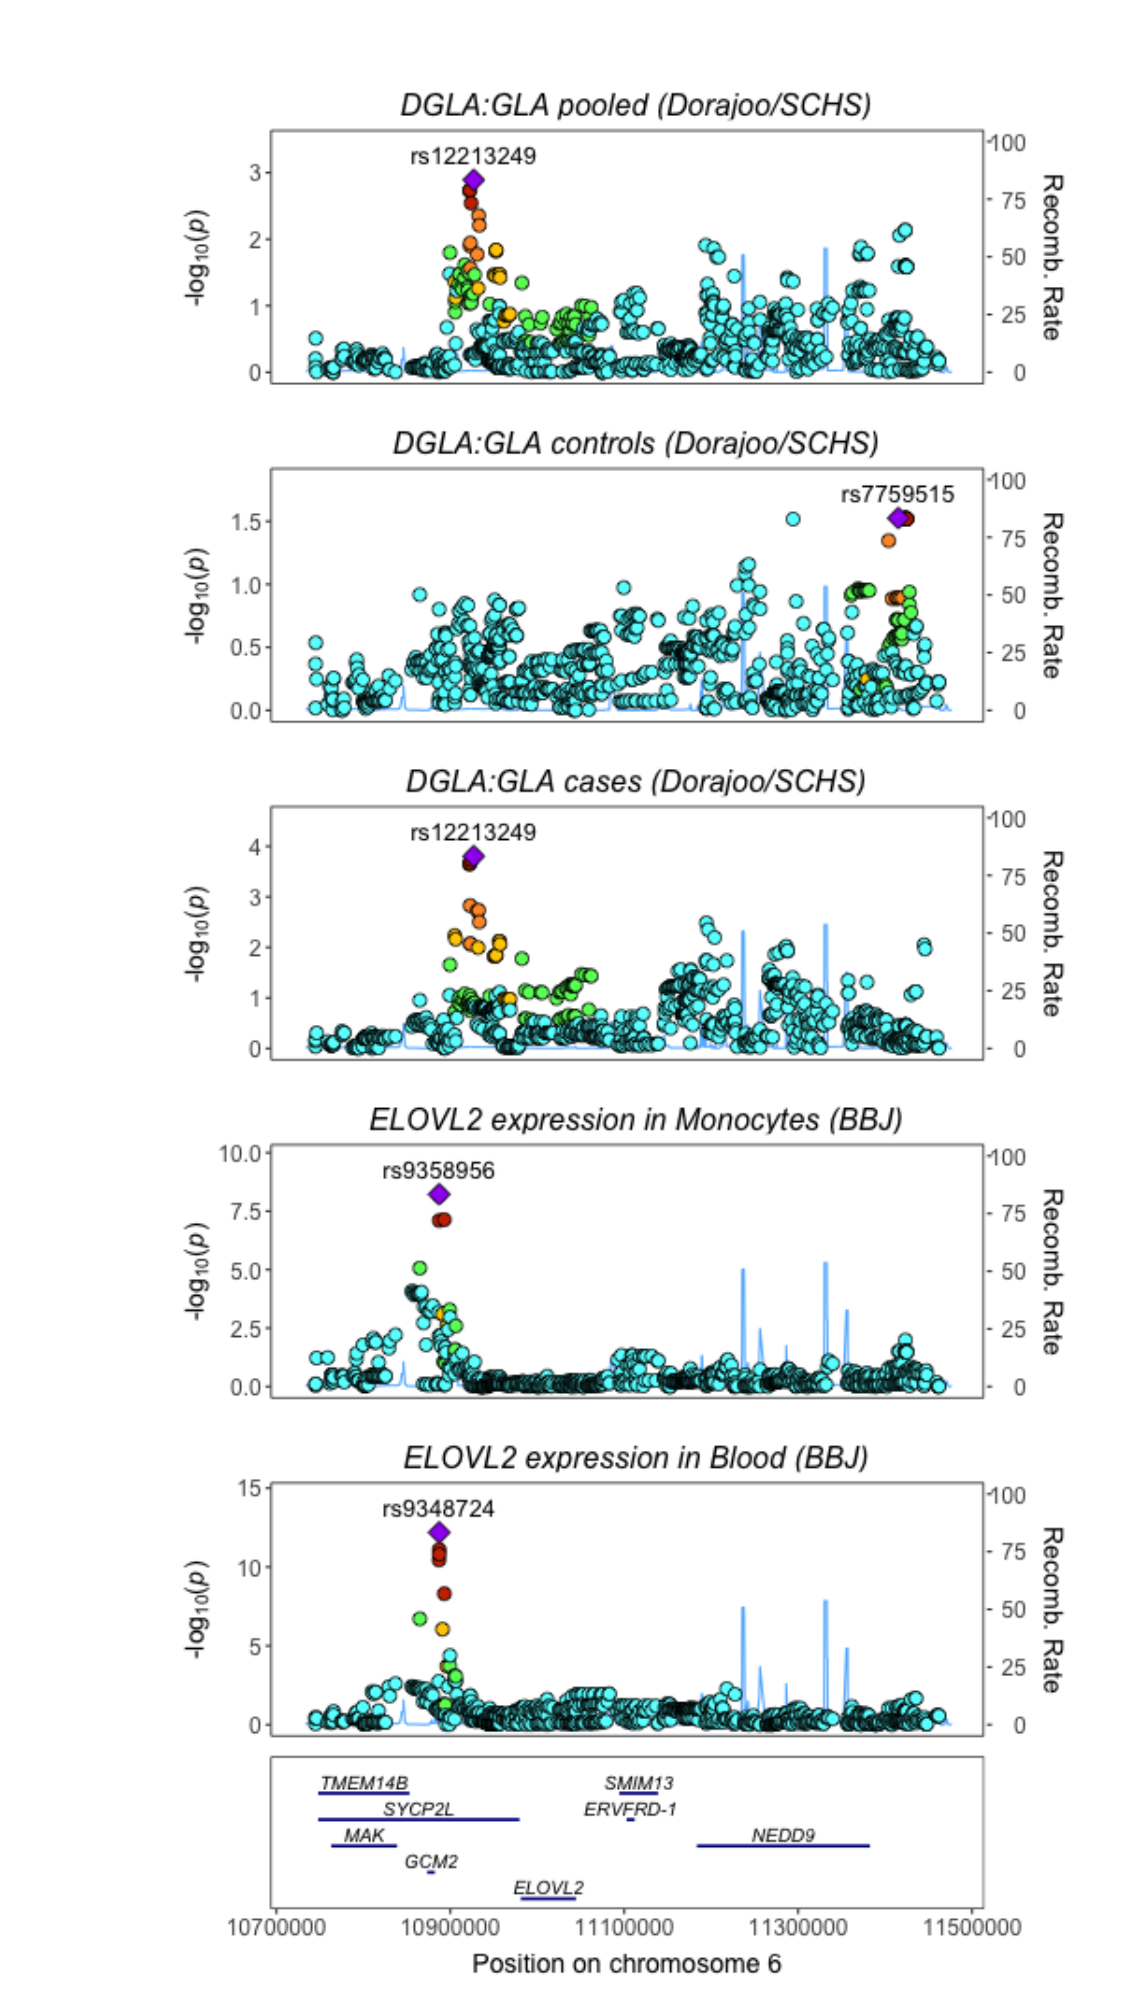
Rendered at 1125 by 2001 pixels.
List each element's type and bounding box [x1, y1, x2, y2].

picture [169, 73, 1104, 2000]
